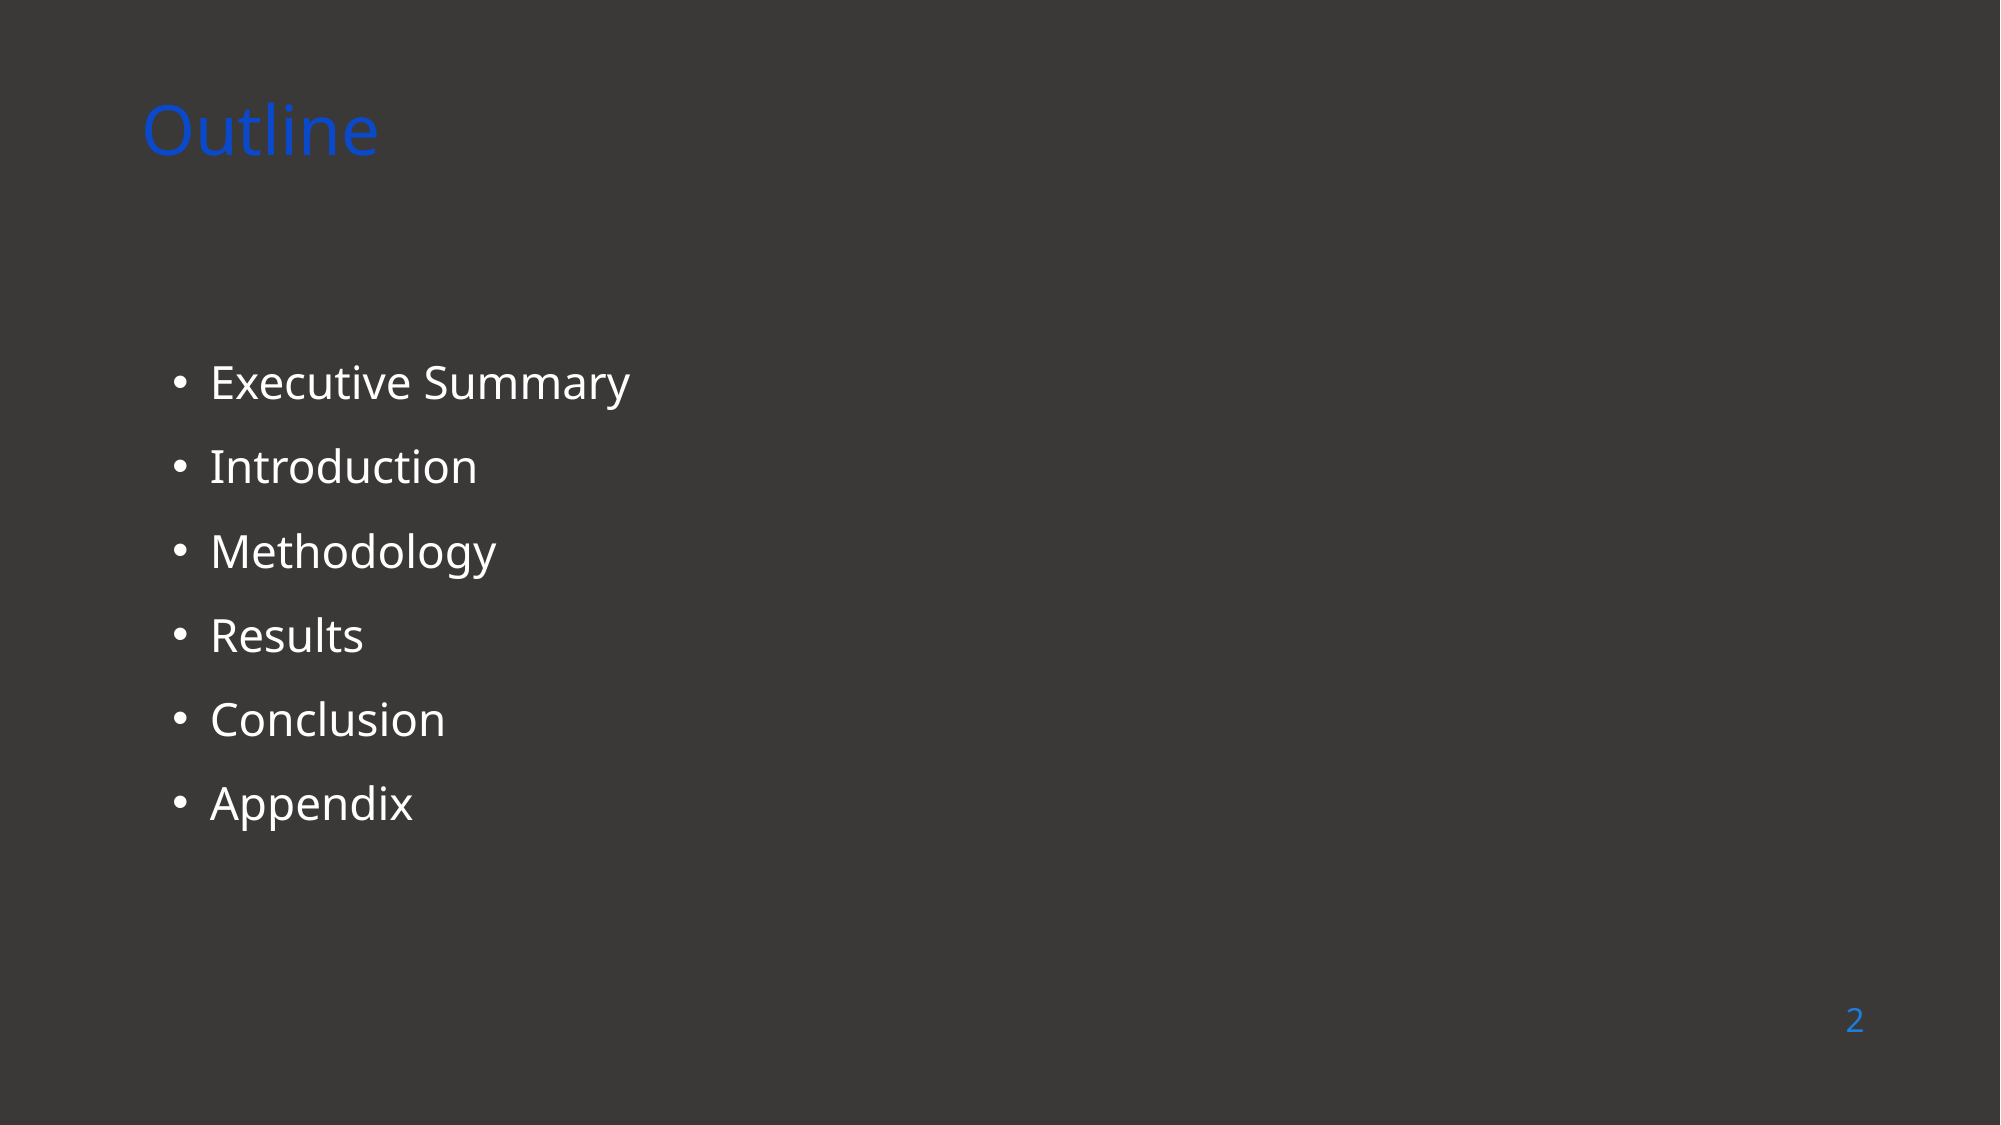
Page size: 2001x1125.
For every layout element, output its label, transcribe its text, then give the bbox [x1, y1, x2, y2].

text_box Executive Summary Introduction Methodology Results Conclusion Appendix [157, 346, 1005, 892]
slide_number 2 [1429, 988, 1880, 1055]
text_box Outline [126, 88, 1852, 179]
